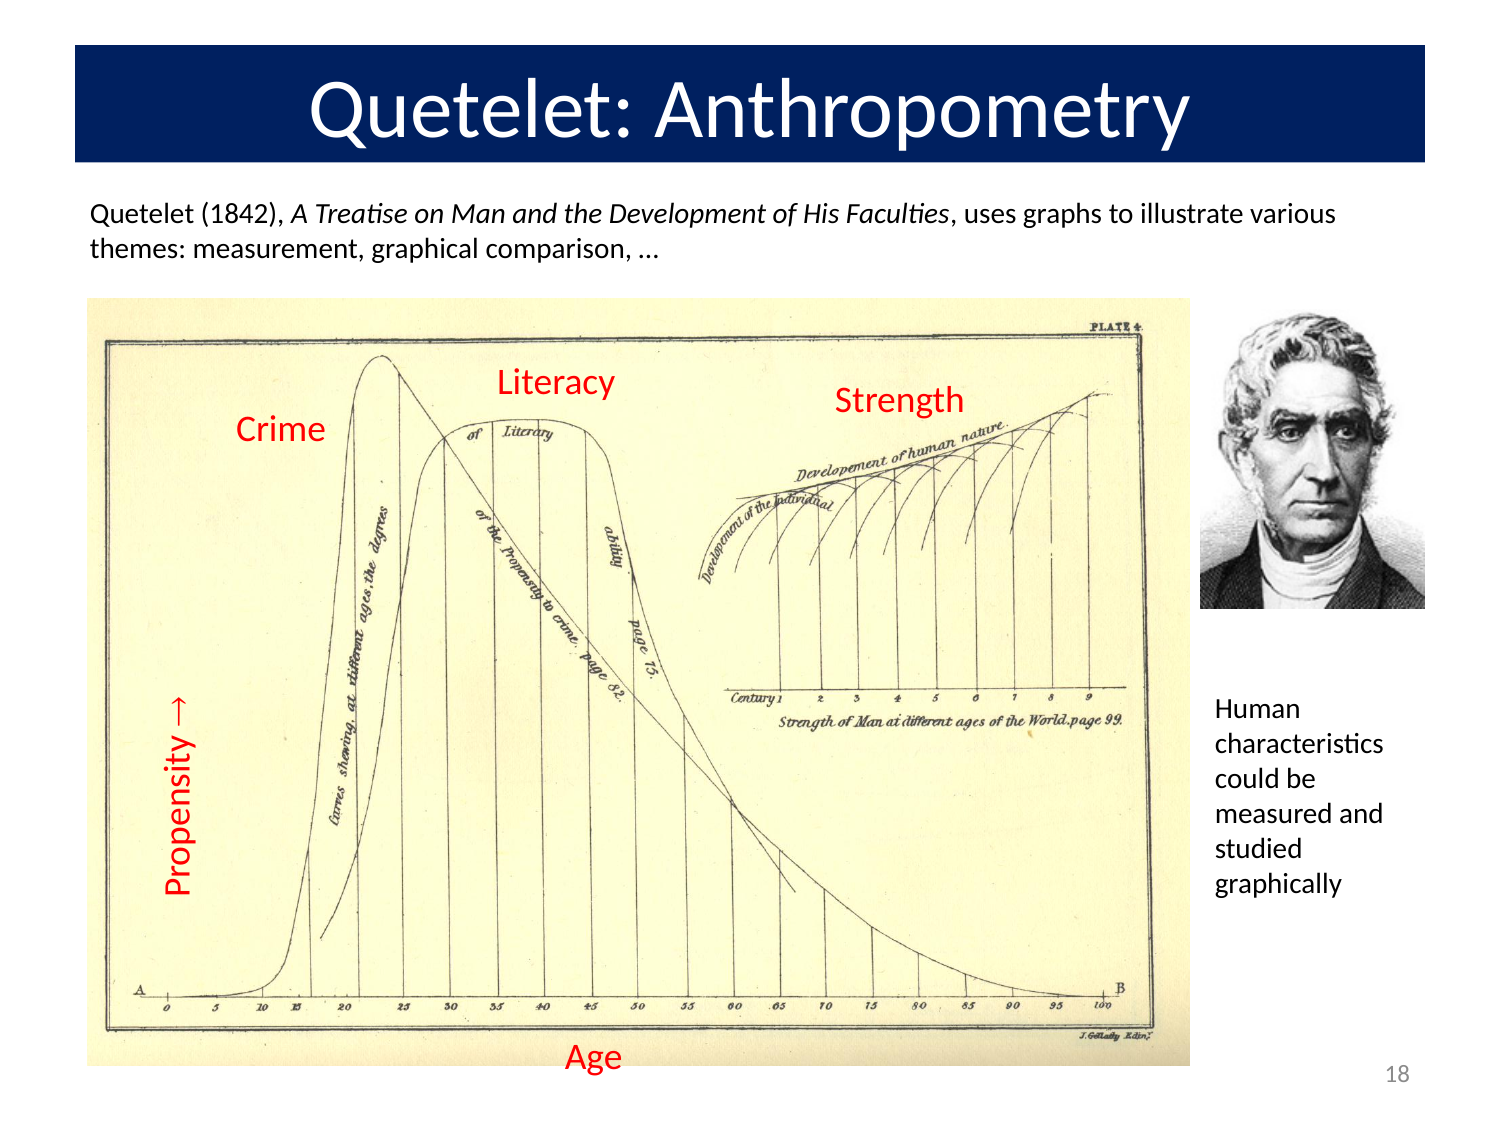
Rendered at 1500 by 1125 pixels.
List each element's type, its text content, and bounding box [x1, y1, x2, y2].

picture [1199, 309, 1426, 609]
picture [87, 298, 1190, 1066]
slide_number 18 [1074, 1042, 1425, 1103]
text_box Quetelet (1842), A Treatise on Man and the Development of His Faculties, uses graphs to illustrate various themes: measurement, graphical comparison, … [74, 187, 1425, 273]
title Quetelet: Anthropometry [75, 45, 1425, 163]
text_box Age [524, 1074, 663, 1085]
text_box Human characteristics could be measured and studied graphically [1199, 681, 1438, 907]
